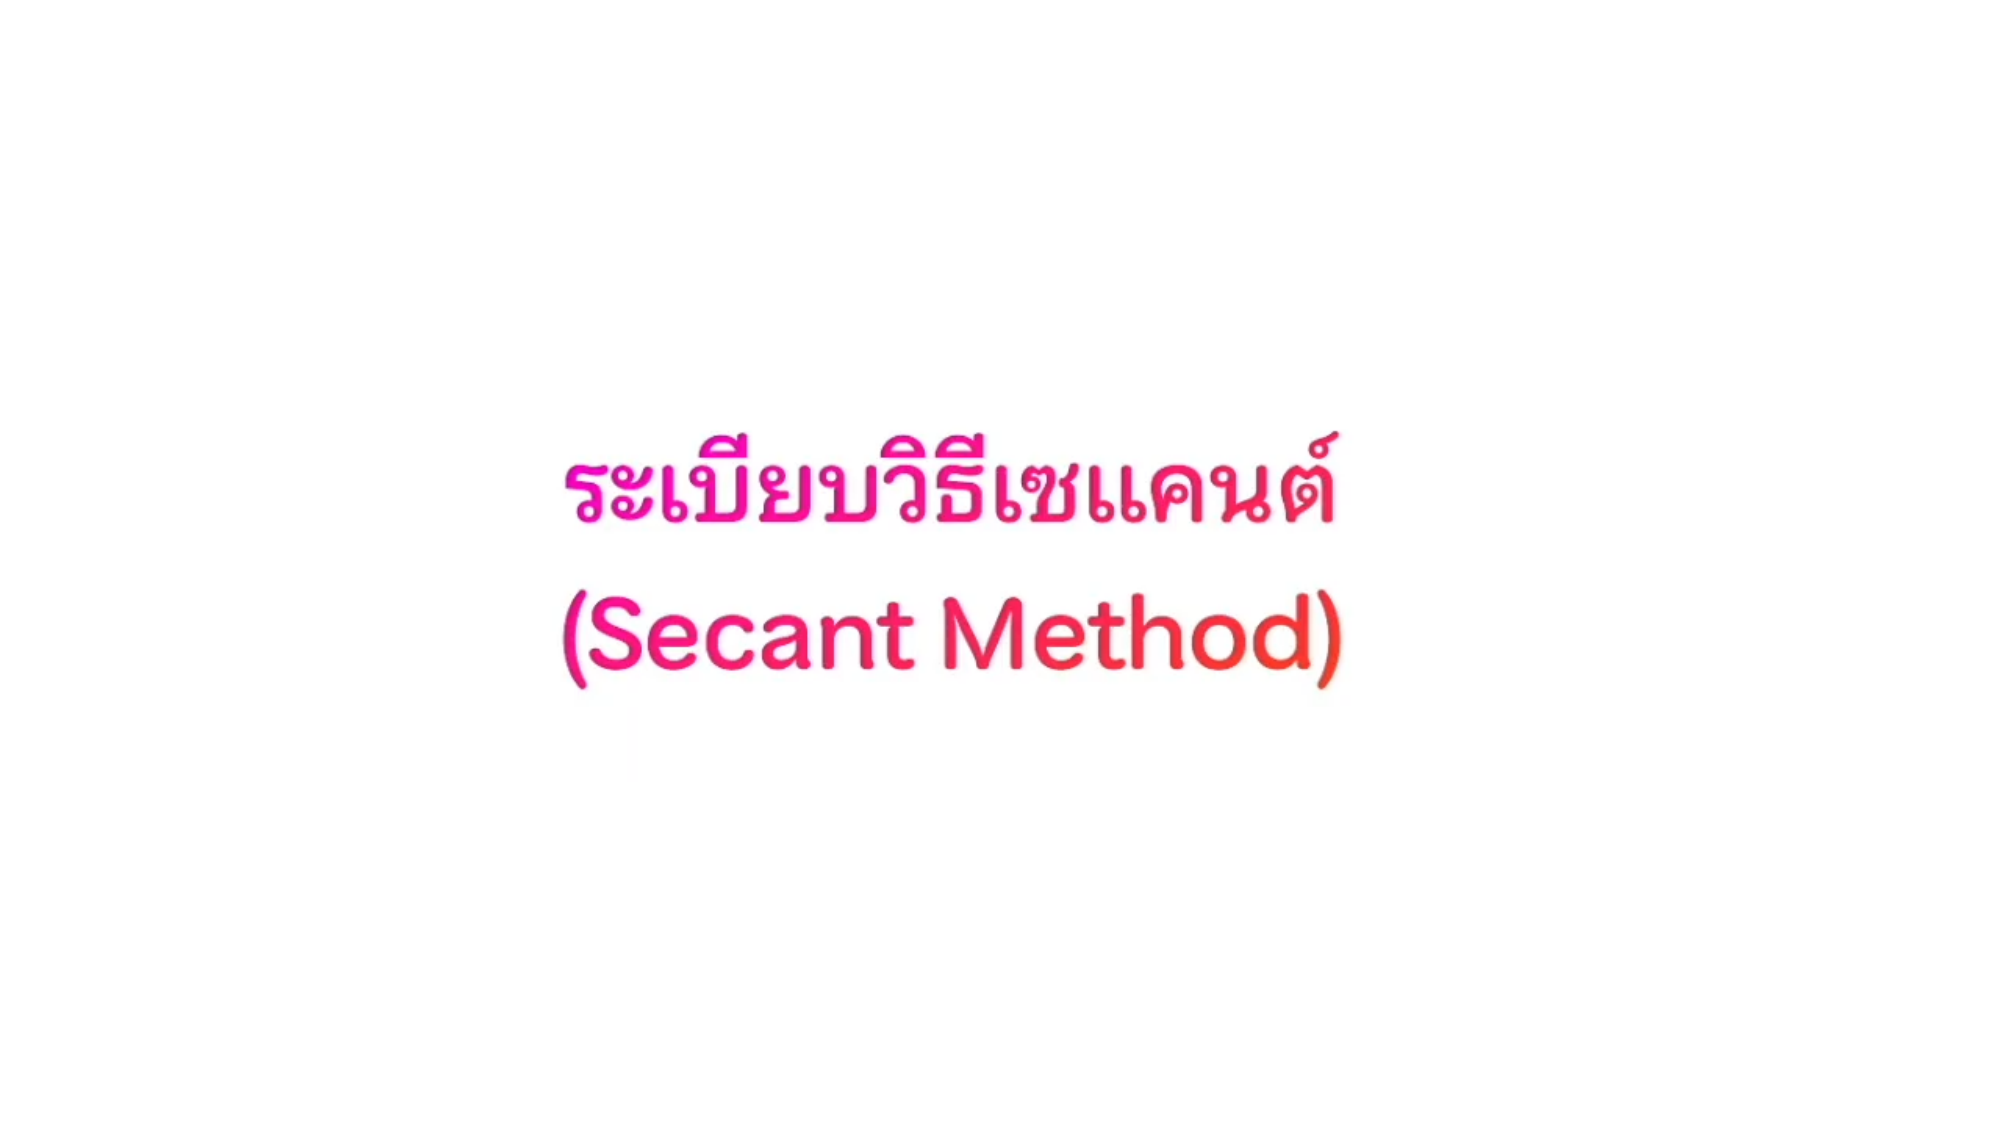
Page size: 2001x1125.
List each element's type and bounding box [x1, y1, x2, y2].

picture [337, 342, 1663, 783]
